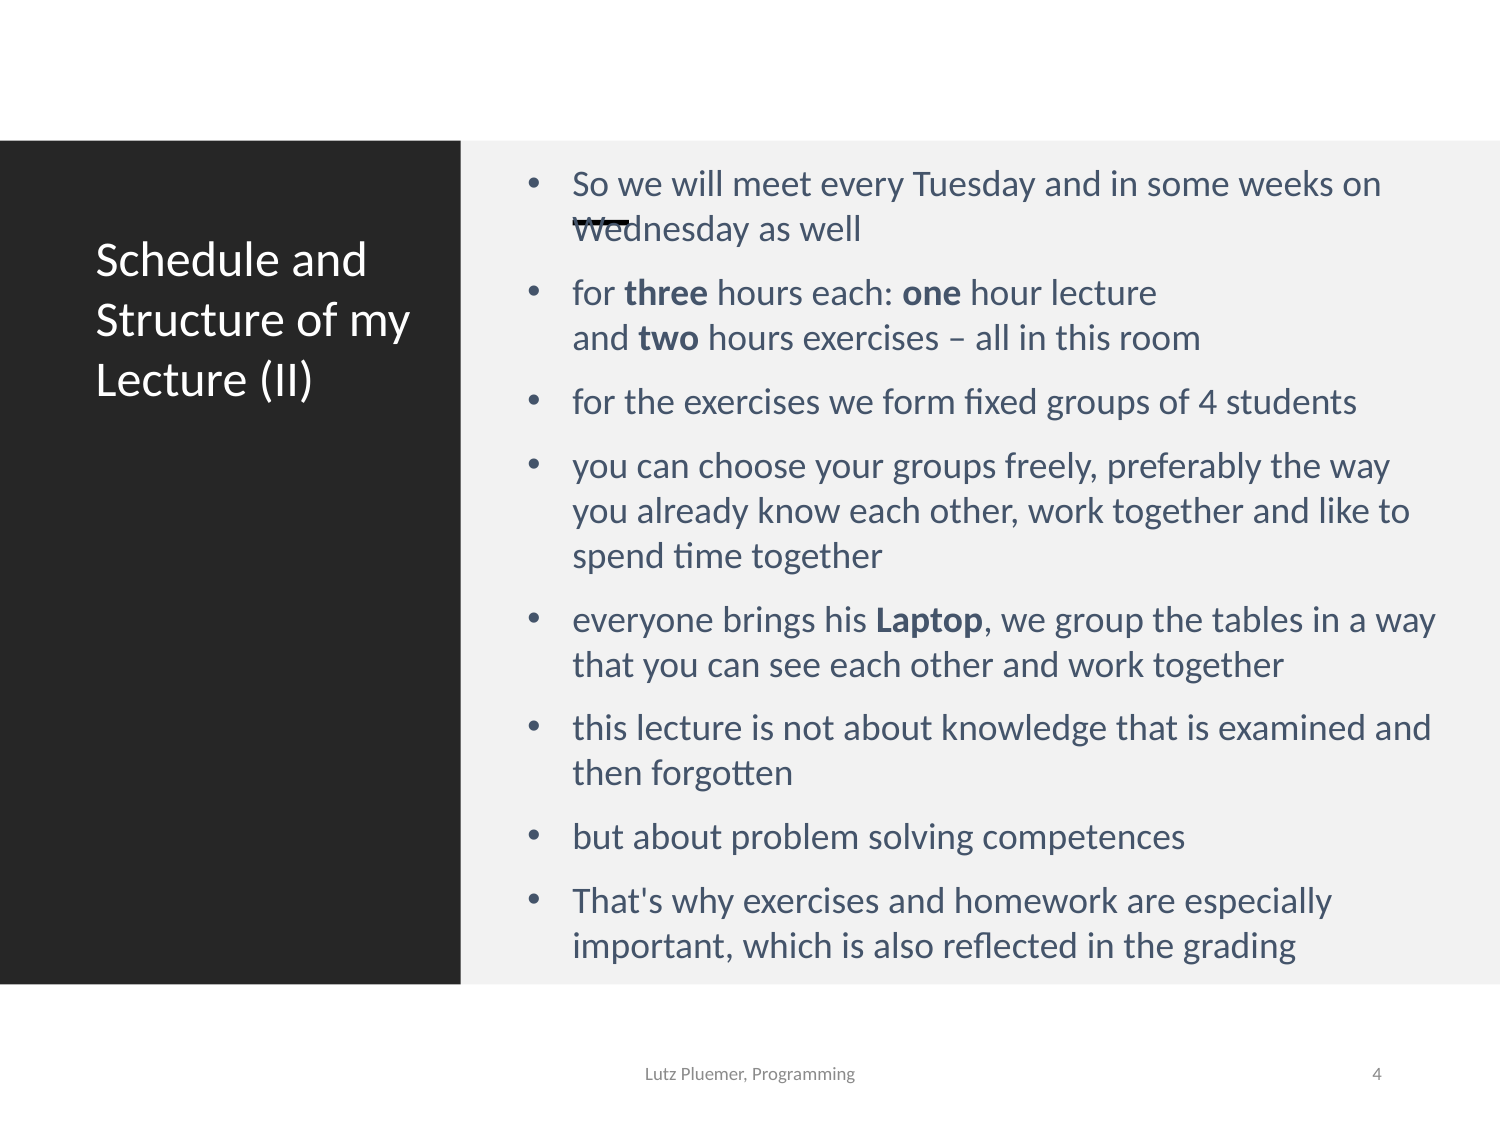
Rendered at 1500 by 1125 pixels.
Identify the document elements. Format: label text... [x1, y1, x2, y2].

title Schedule and Structure of my Lecture (II) [80, 219, 432, 906]
list So we will meet every Tuesday and in some weeks on Wednesday as well for three hours each: one hour lecture and two hours exercises – all in this room for the exercises we form fixed groups of 4 students you can choose your groups freely, preferably the way you already know each other, work together and like to spend time together everyone brings his Laptop, we group the tables in a way that you can see each other and work together this lecture is not about knowledge that is examined and then forgotten but about problem solving competences That's why exercises and homework are especially important, which is also reflected in the grading [512, 151, 1456, 1016]
footer Lutz Pluemer, Programming [496, 1042, 1004, 1103]
text_box [0, 140, 462, 985]
text_box [462, 140, 1500, 985]
slide_number 4 [1059, 1042, 1397, 1103]
